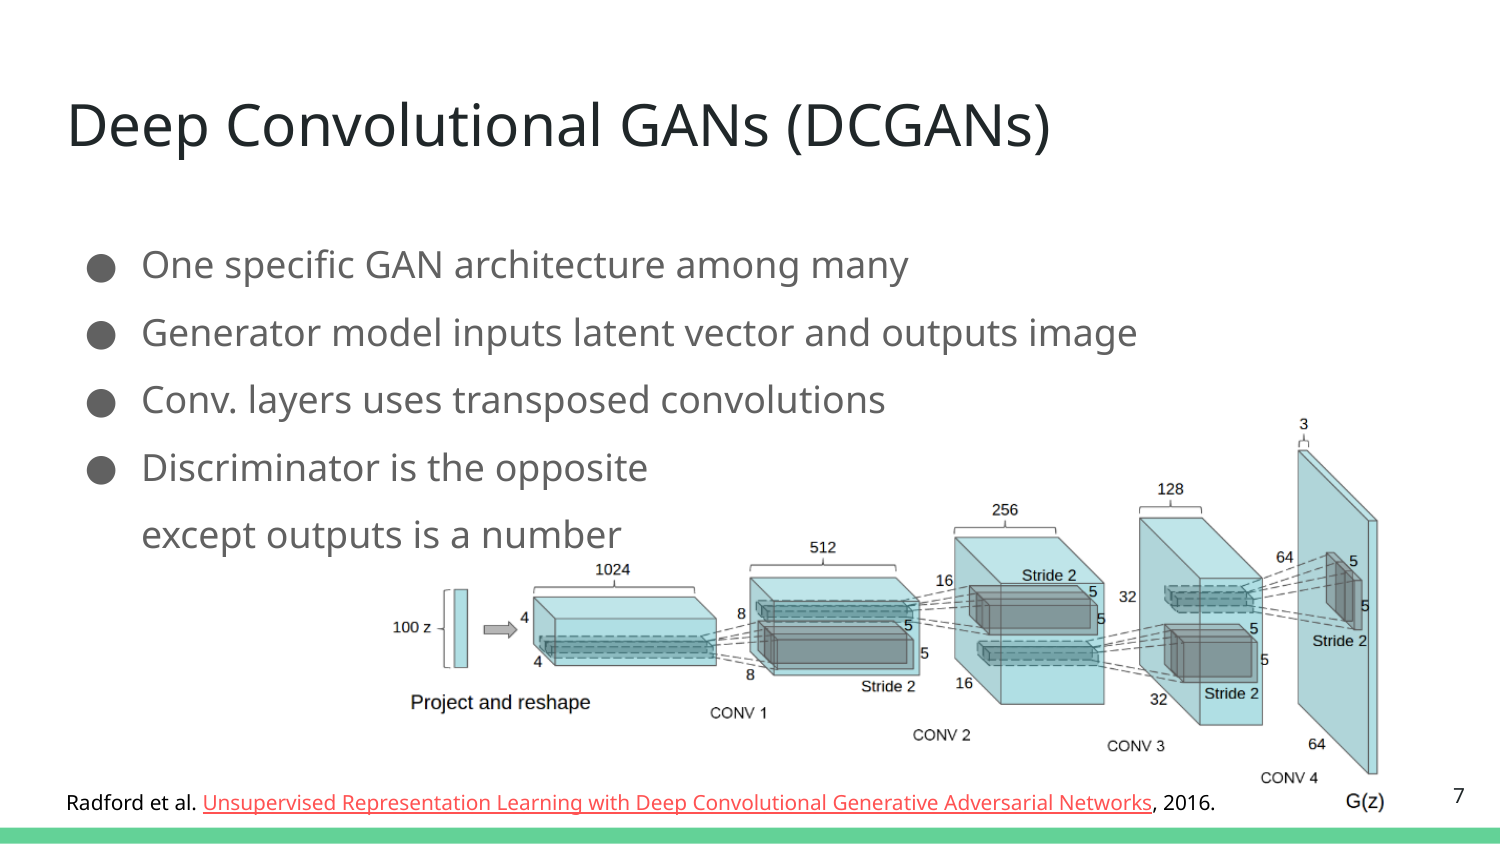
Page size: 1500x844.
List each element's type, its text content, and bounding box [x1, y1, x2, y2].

slide_number ‹#› [1395, 764, 1480, 830]
picture [381, 404, 1391, 826]
list One specific GAN architecture among many Generator model inputs latent vector and outputs image Conv. layers uses transposed convolutions Discriminator is the opposite except outputs is a number [51, 203, 1449, 544]
text_box Radford et al. Unsupervised Representation Learning with Deep Convolutional Generative Adversarial Networks, 2016. [51, 774, 376, 826]
title Deep Convolutional GANs (DCGANs) [51, 72, 1449, 167]
